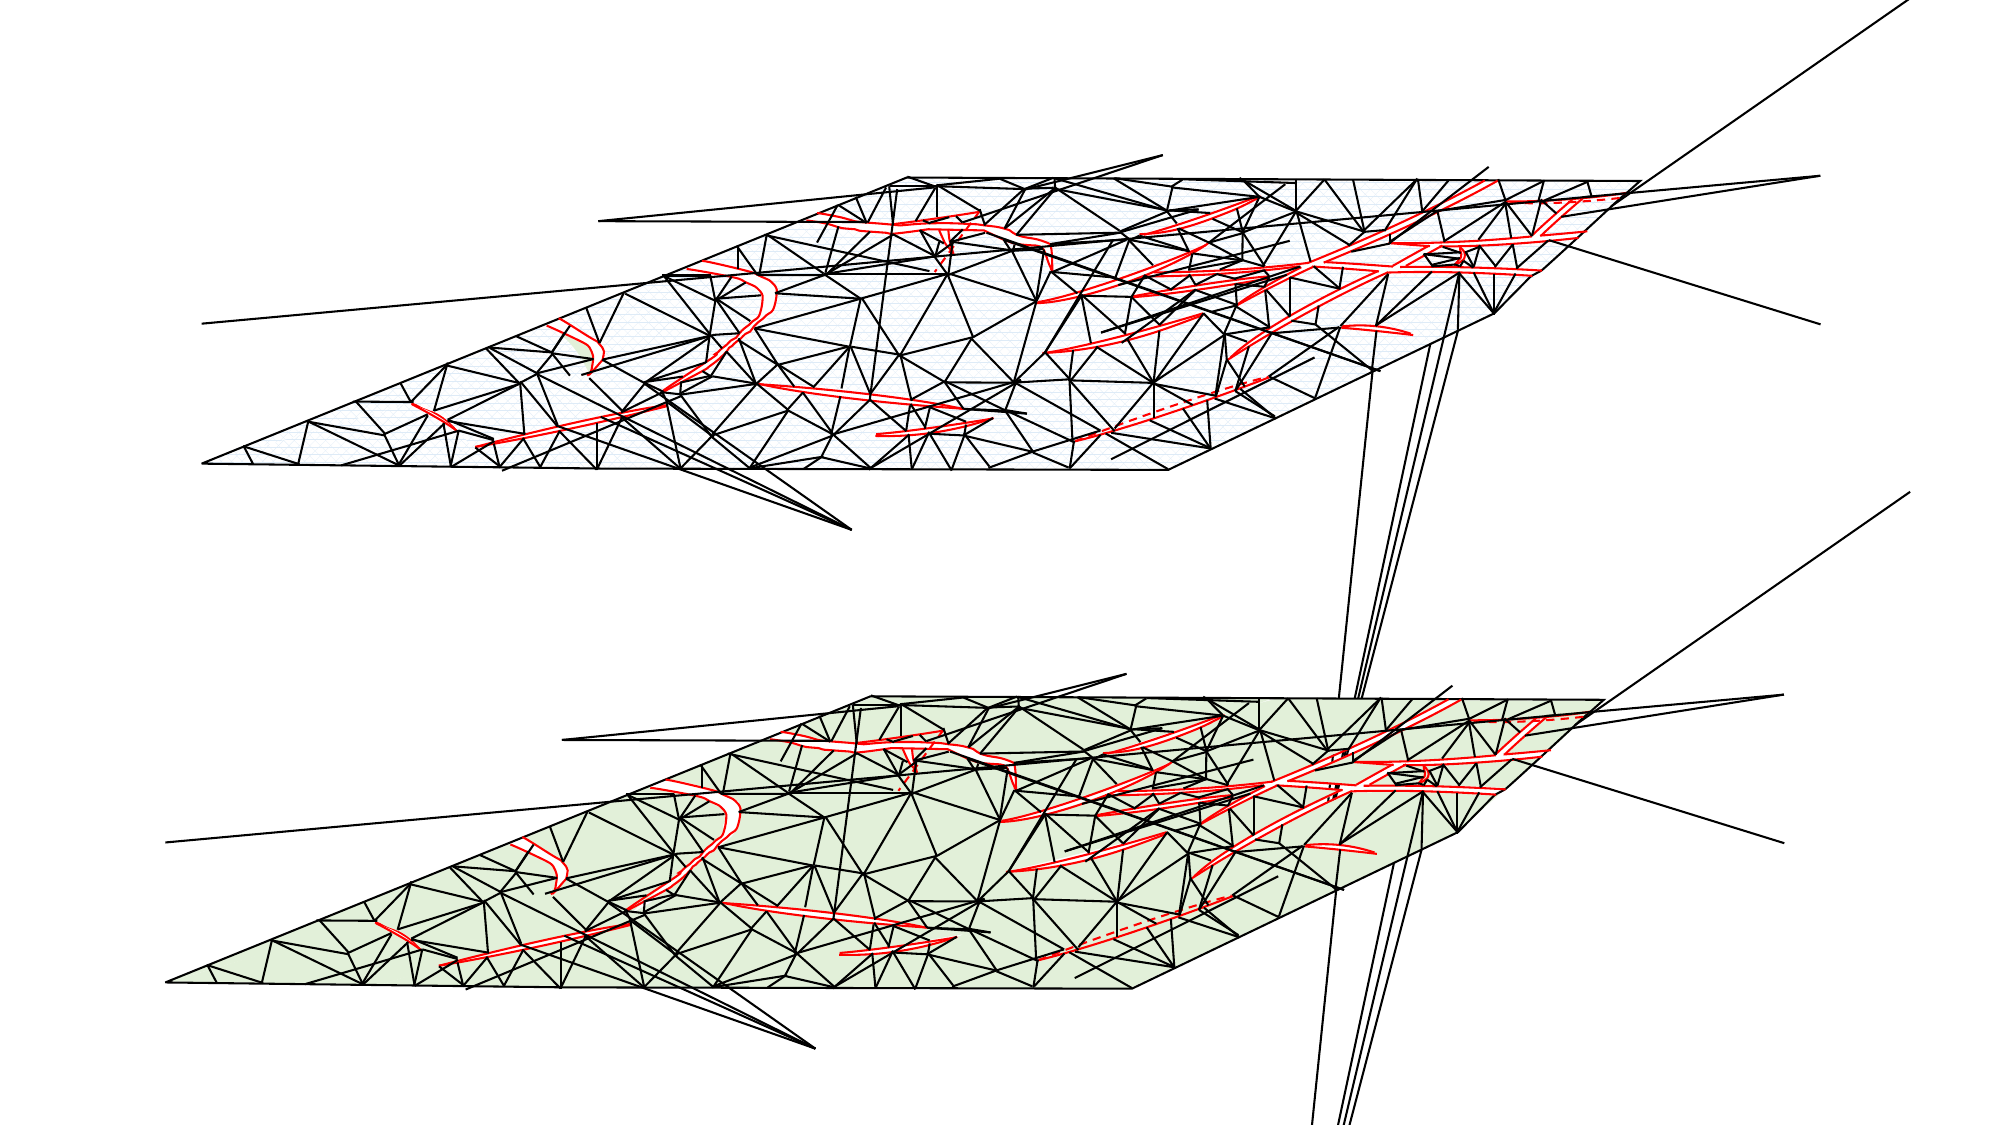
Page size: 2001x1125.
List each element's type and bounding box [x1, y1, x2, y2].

text_box [72, 101, 2000, 852]
text_box [36, 620, 1964, 1125]
